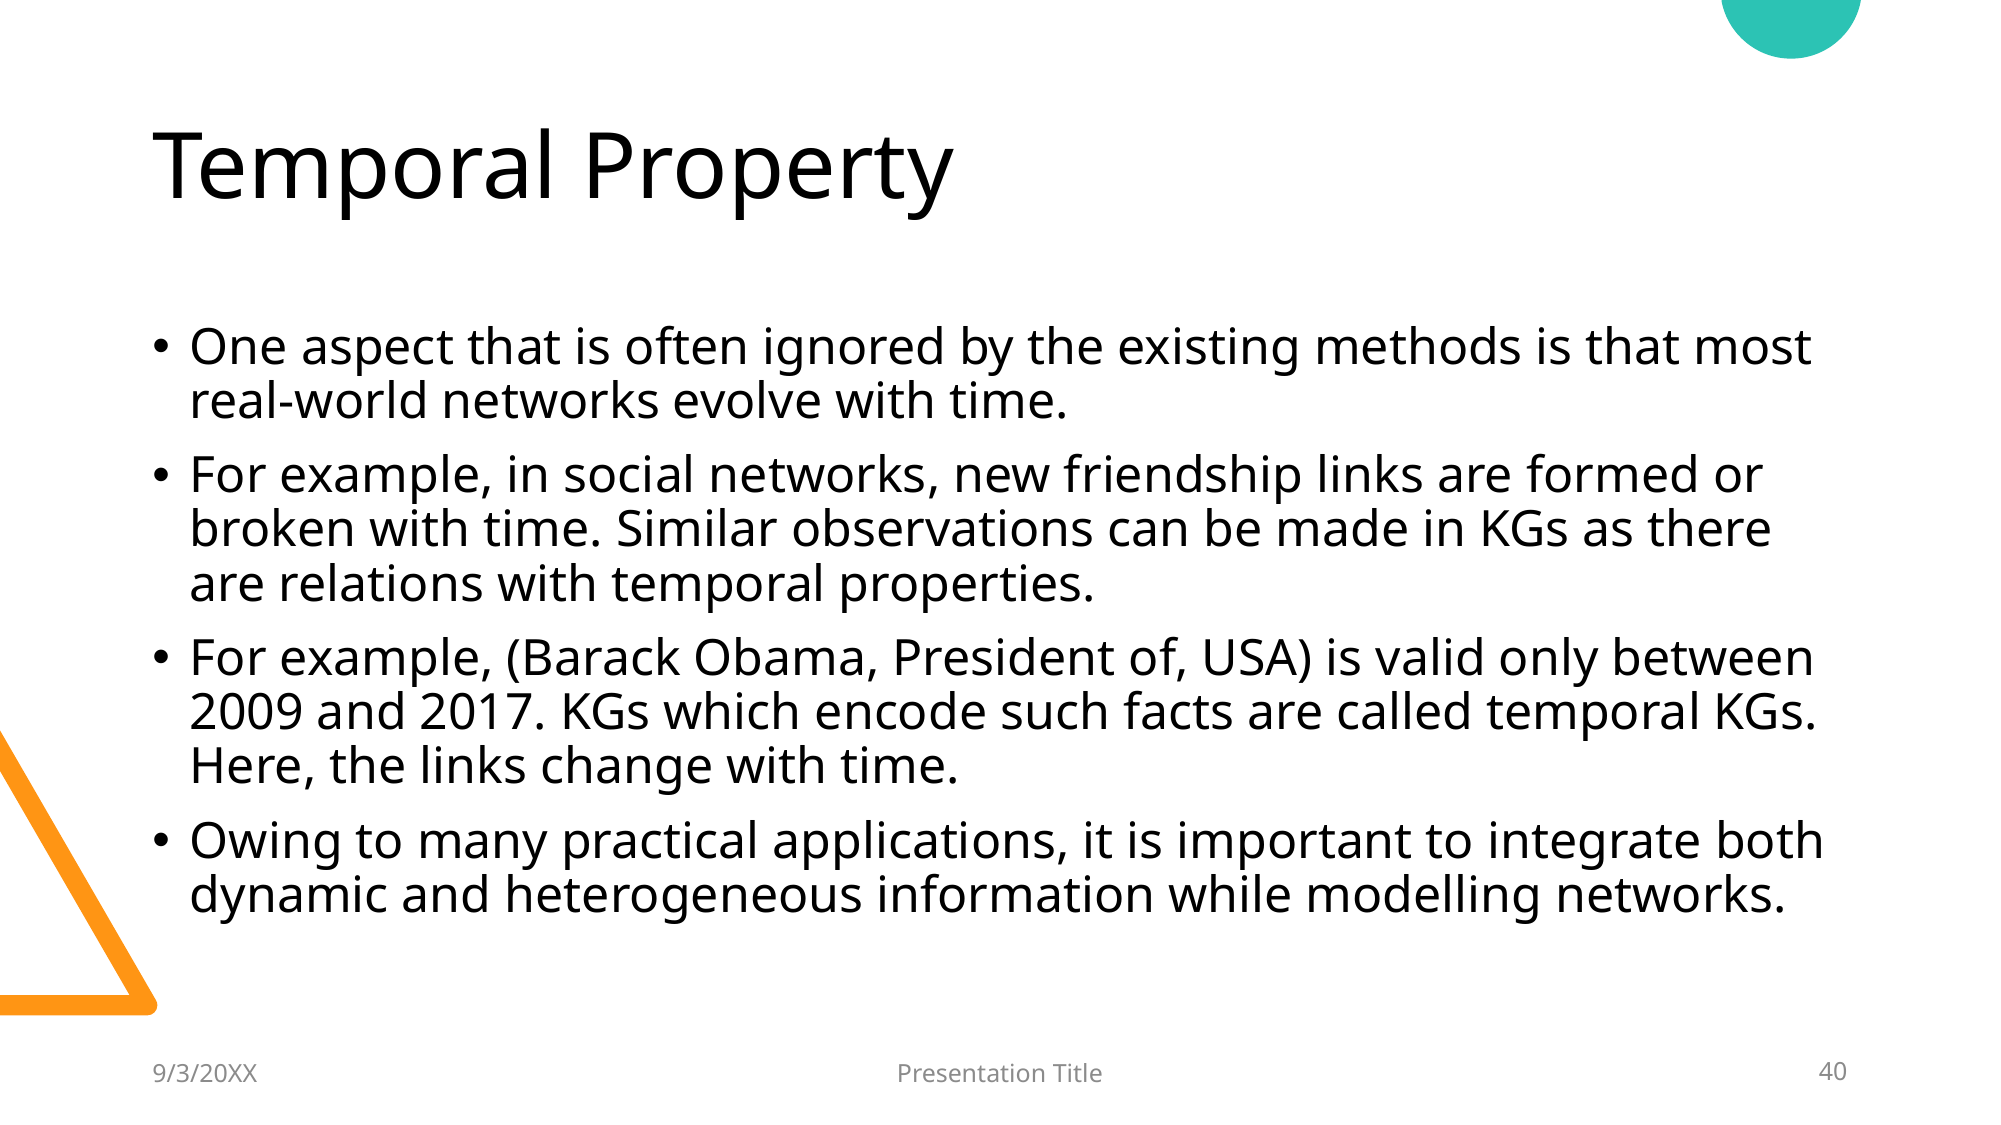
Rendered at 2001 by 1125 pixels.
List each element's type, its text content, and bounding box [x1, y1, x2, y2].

slide_number 40 [1412, 1042, 1863, 1103]
footer Presentation Title [662, 1042, 1338, 1103]
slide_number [137, 1042, 588, 1103]
list One aspect that is often ignored by the existing methods is that most real-world networks evolve with time. For example, in social networks, new friendship links are formed or broken with time. Similar observations can be made in KGs as there are relations with temporal properties. For example, (Barack Obama, President of, USA) is valid only between 2009 and 2017. KGs which encode such facts are called temporal KGs. Here, the links change with time. Owing to many practical applications, it is important to integrate both dynamic and heterogeneous information while modelling networks. [137, 313, 1863, 947]
title Temporal Property [137, 59, 1863, 278]
